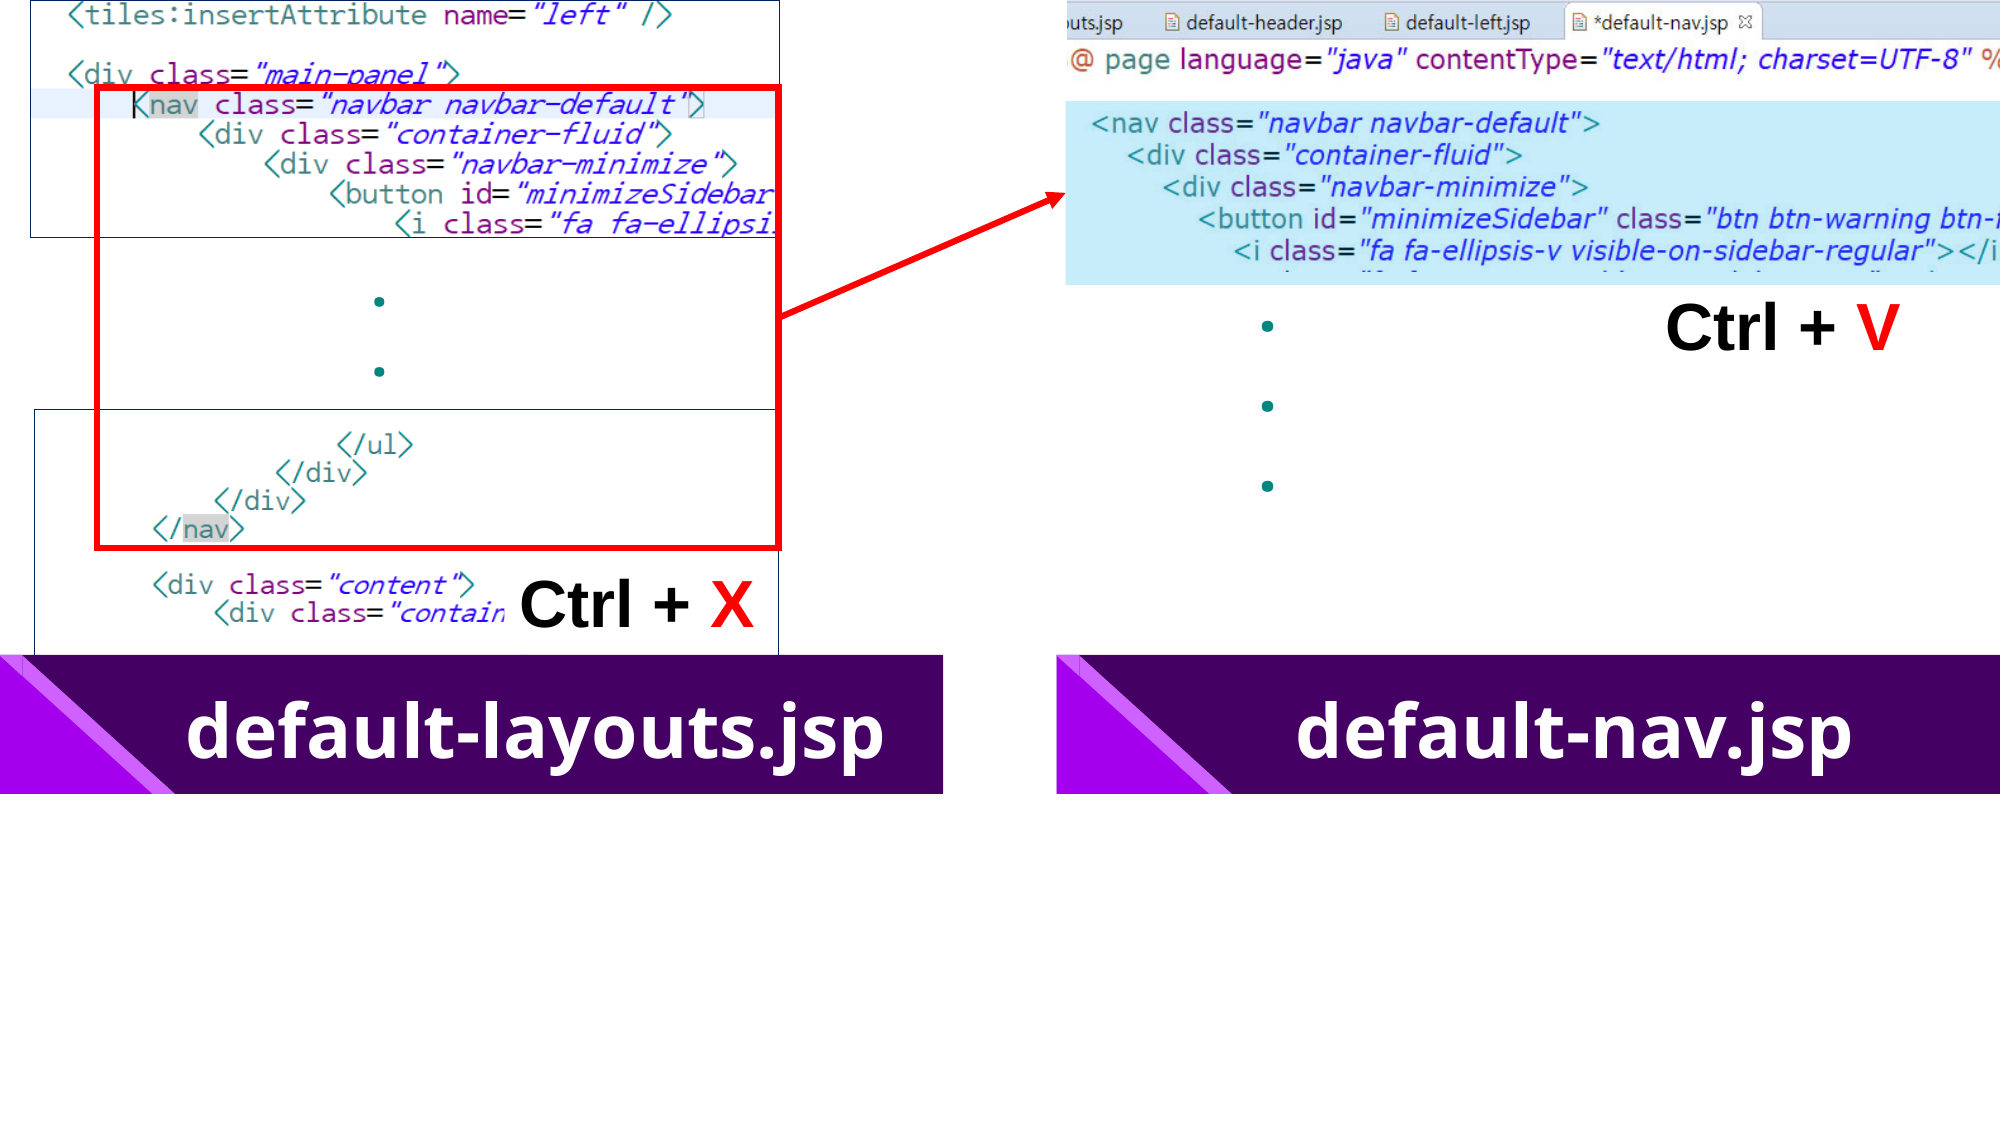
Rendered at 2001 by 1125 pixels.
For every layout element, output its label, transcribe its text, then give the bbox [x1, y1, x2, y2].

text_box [0, 654, 175, 794]
text_box default-nav.jsp [1280, 676, 1869, 782]
text_box default-layouts.jsp [175, 676, 902, 782]
text_box [1065, 100, 2000, 286]
picture [34, 408, 779, 679]
text_box Ctrl + V [1650, 286, 1916, 372]
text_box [778, 192, 1066, 318]
text_box [96, 238, 780, 549]
picture [29, 0, 780, 238]
text_box [0, 654, 944, 795]
text_box . . . [1243, 286, 1292, 512]
picture [1067, 0, 2000, 272]
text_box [1055, 654, 1232, 794]
text_box [1056, 654, 2000, 795]
